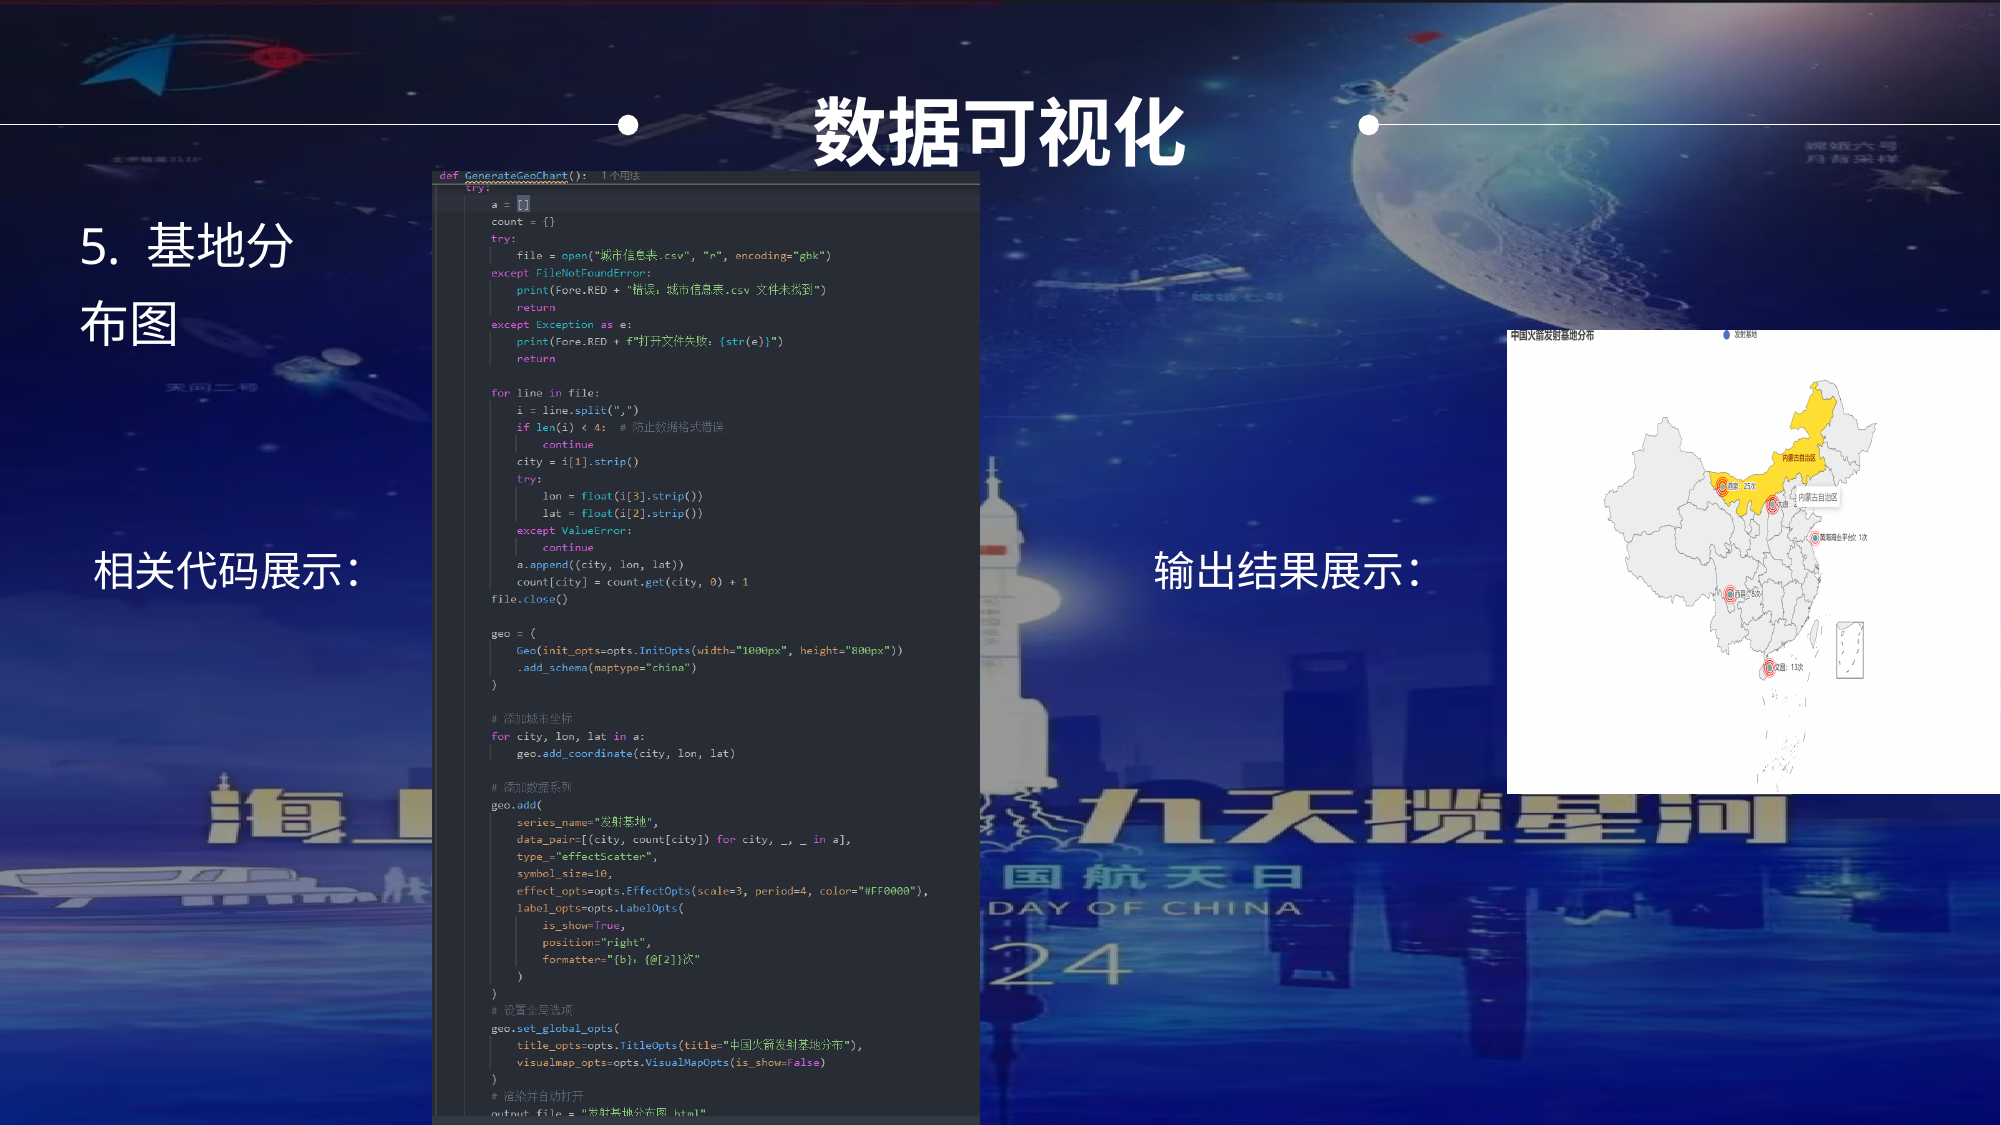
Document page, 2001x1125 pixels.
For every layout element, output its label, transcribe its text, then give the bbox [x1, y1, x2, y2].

picture [0, 0, 2001, 1125]
text_box 输出结果展示： [1138, 522, 1461, 602]
text_box 5. 基地分布图 [64, 188, 342, 411]
text_box 相关代码展示： [78, 522, 401, 602]
list 数据可视化 [736, 78, 1264, 172]
